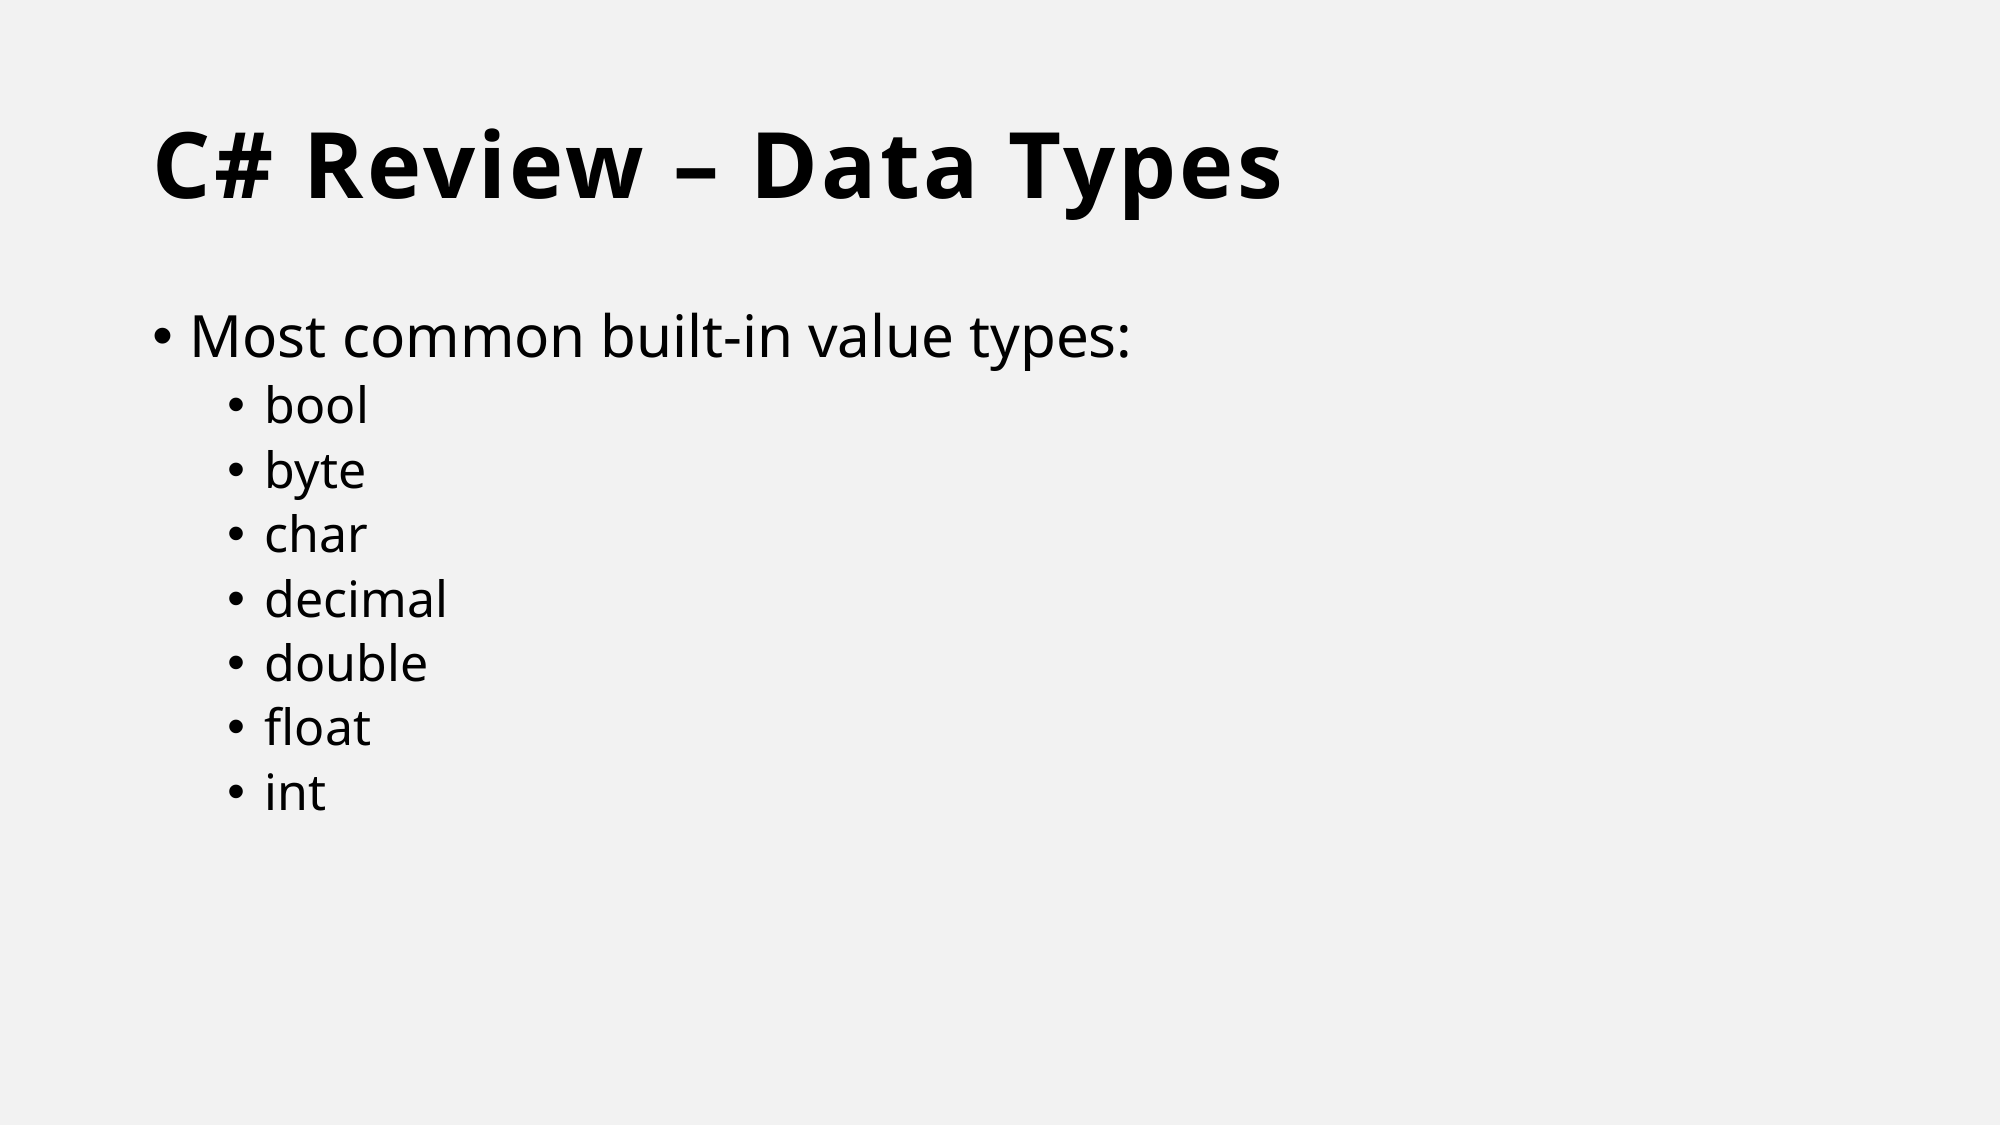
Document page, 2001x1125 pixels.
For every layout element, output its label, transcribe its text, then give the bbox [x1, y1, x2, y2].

title C# Review – Data Types [137, 59, 1863, 278]
list Most common built-in value types: bool byte char decimal double float int [137, 299, 1863, 1014]
